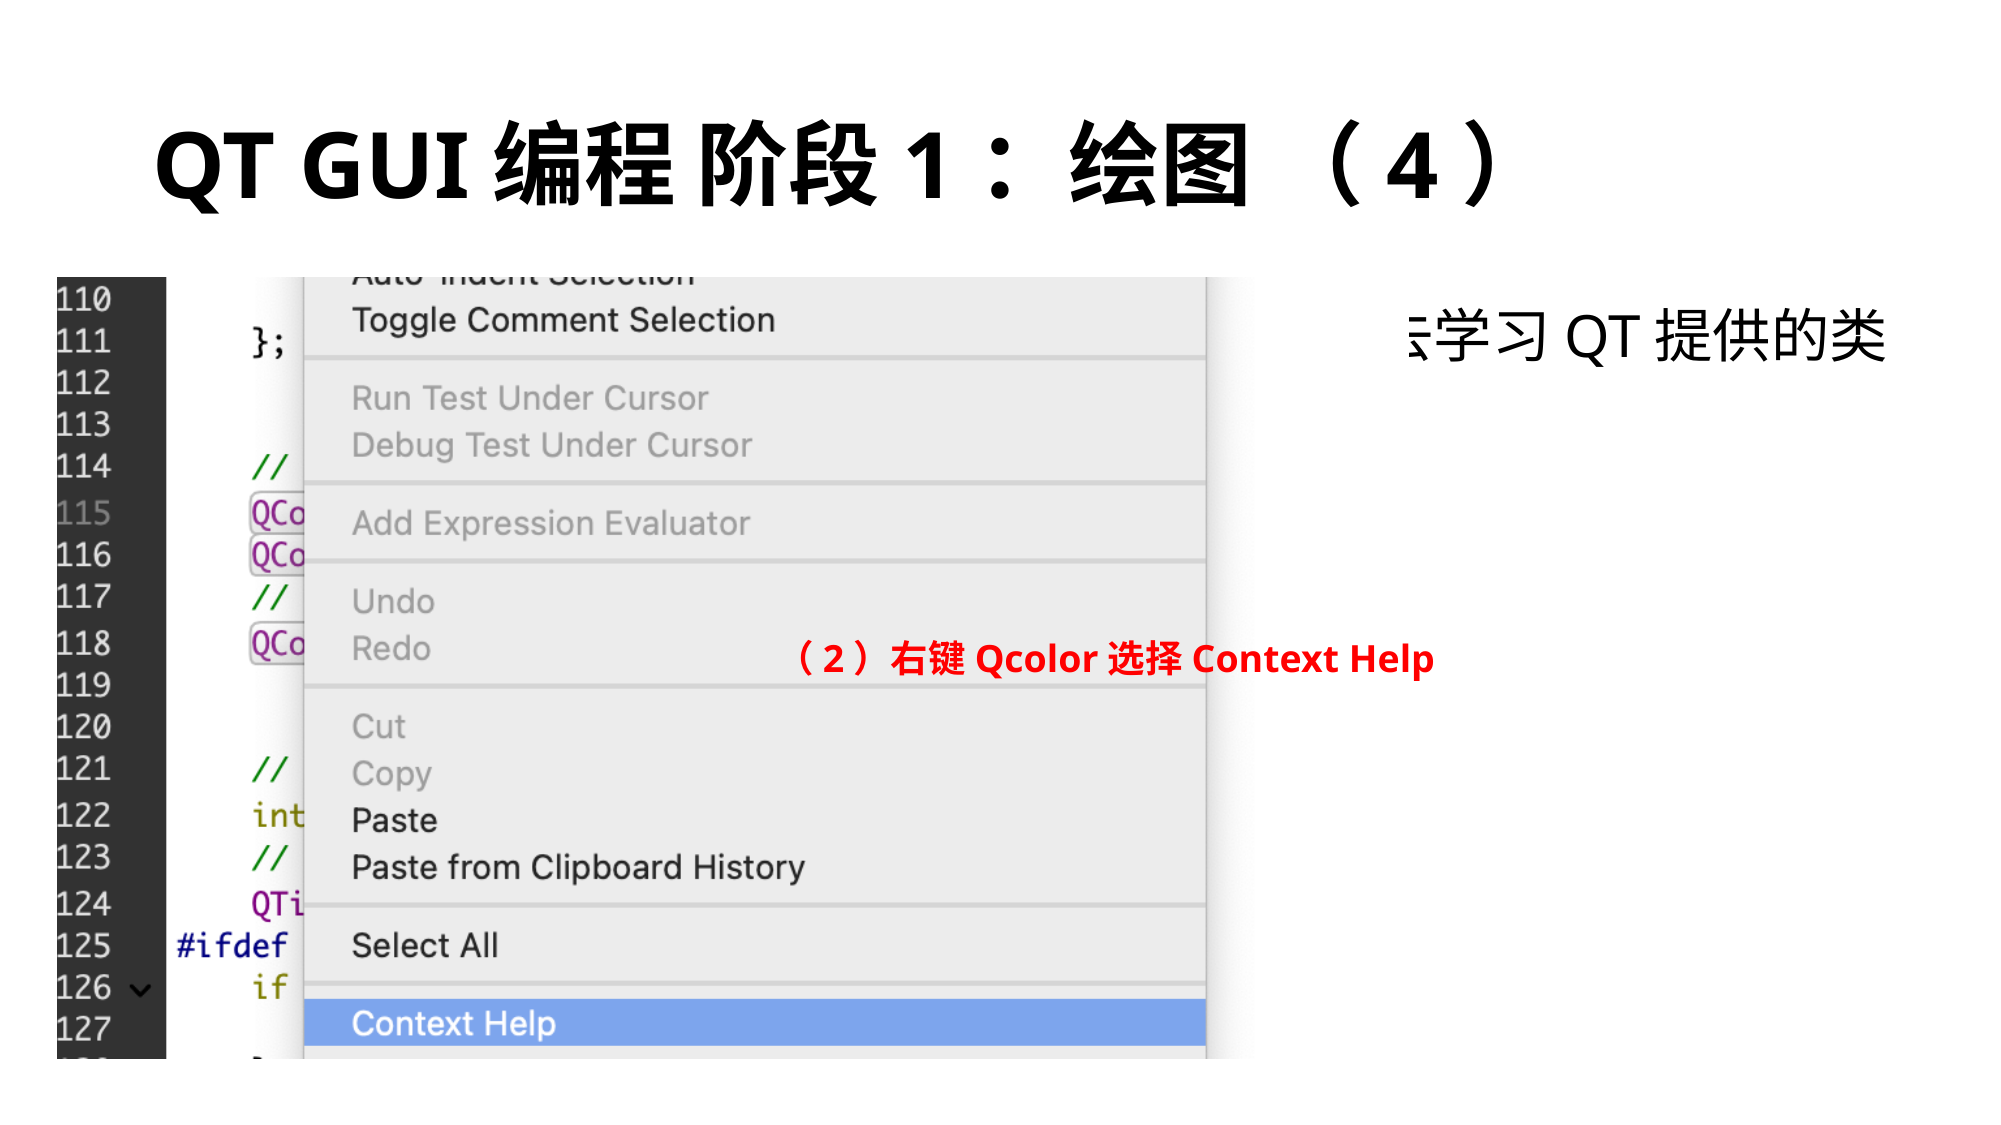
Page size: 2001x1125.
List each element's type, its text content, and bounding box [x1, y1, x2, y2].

title QT GUI编程 阶段1：绘图 （4） [137, 59, 1863, 278]
list 在样例代码中看到没见过的类怎么办呢？该怎么去学习QT提供的类和方法呢？ 善用QT IDE的Context Helper [1409, 299, 1943, 712]
picture [57, 277, 1409, 1059]
text_box （2）右键Qcolor选择Context Help [1409, 627, 1451, 688]
